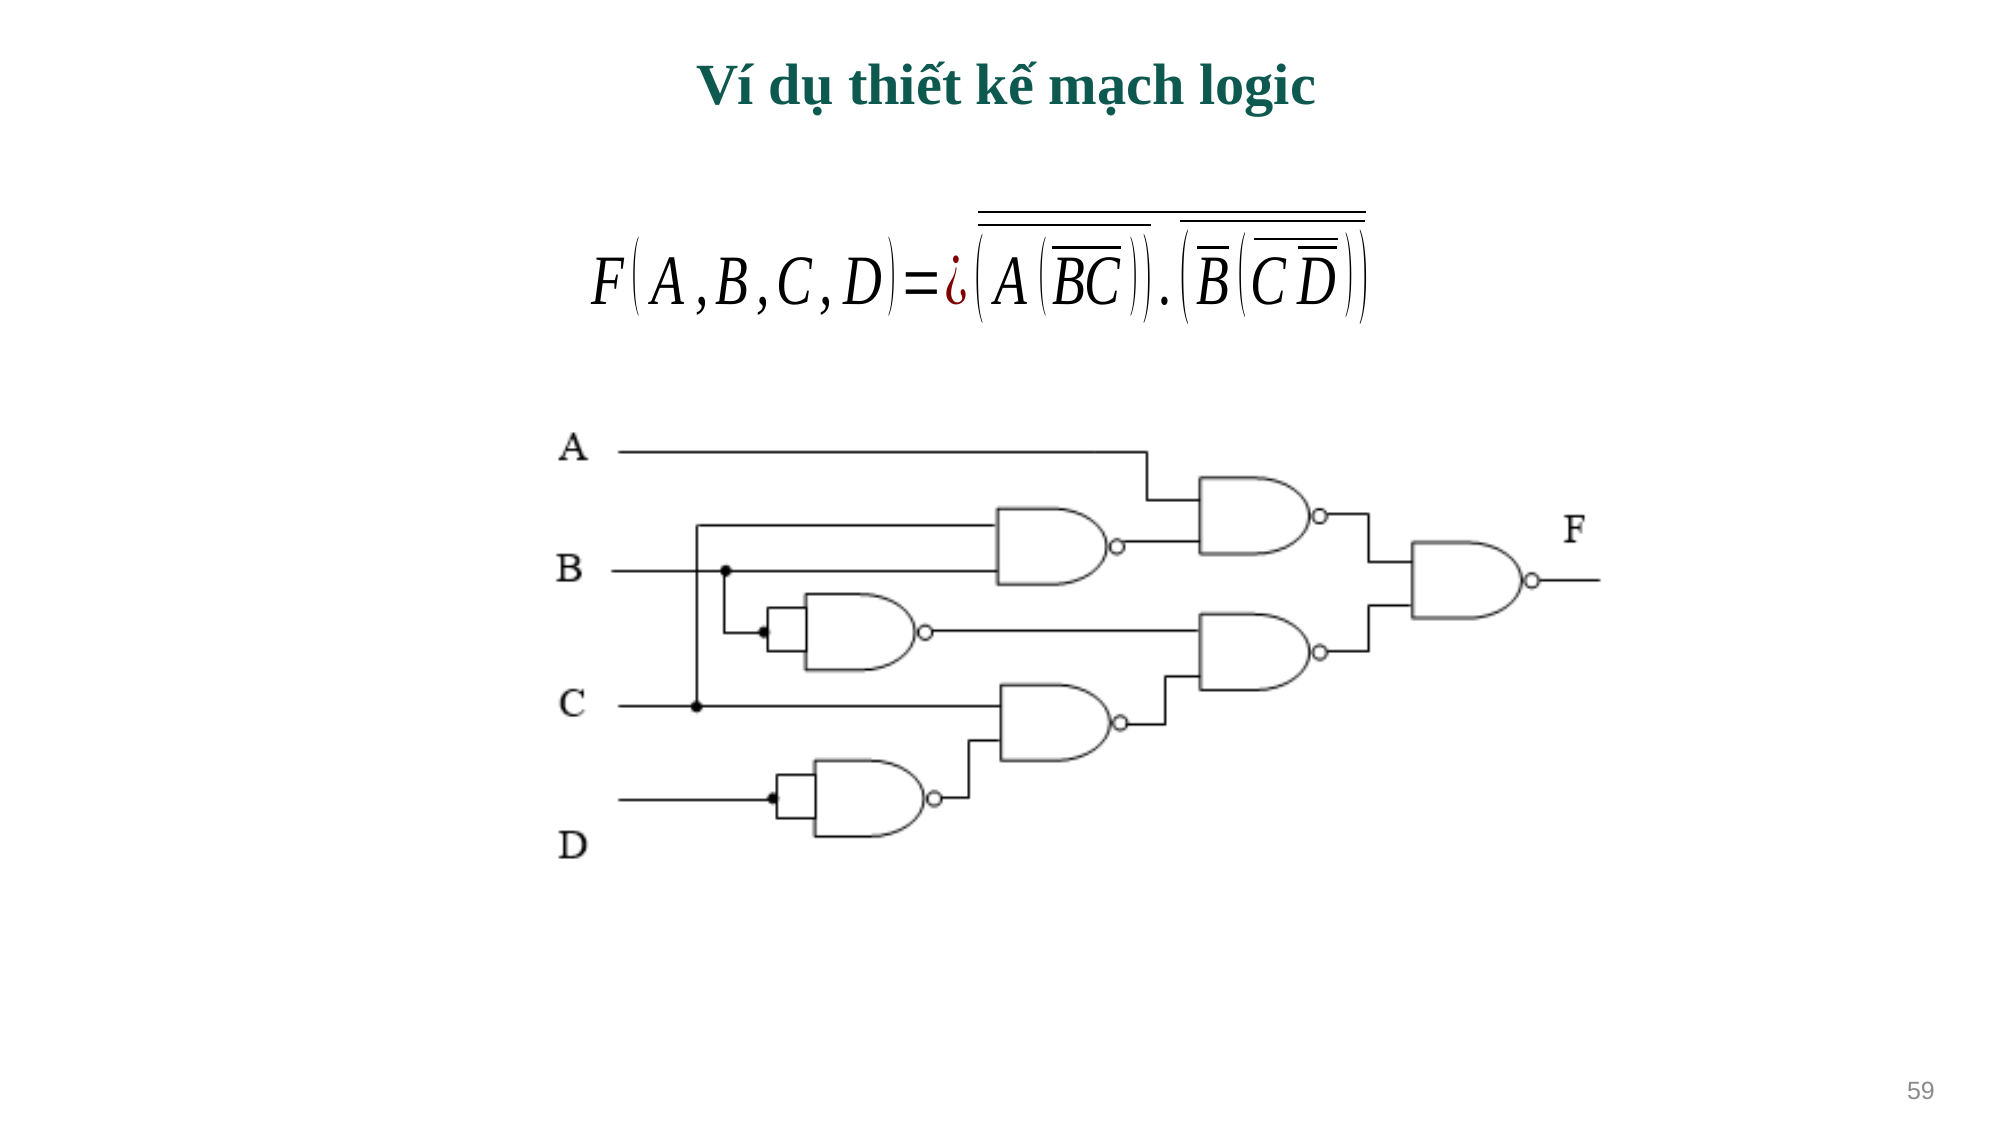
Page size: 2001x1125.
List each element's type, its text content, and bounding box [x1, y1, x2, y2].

picture [524, 399, 1624, 876]
title Ví dụ thiết kế mạch logic [324, 37, 1688, 125]
slide_number 59 [1483, 1069, 1950, 1110]
